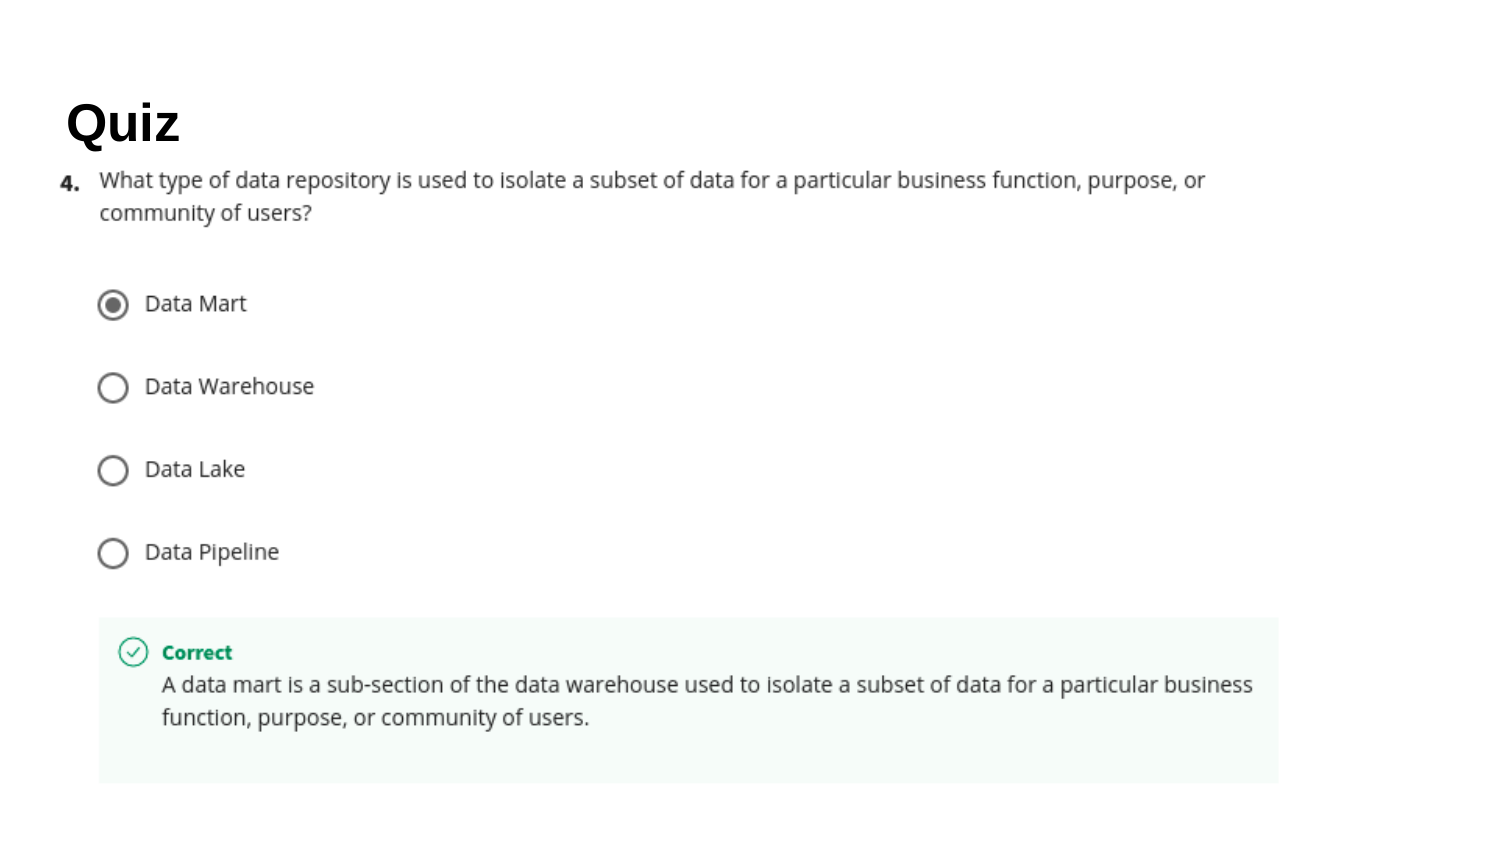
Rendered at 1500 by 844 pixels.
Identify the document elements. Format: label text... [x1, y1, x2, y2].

picture [50, 157, 1310, 785]
title Quiz [51, 72, 1449, 167]
